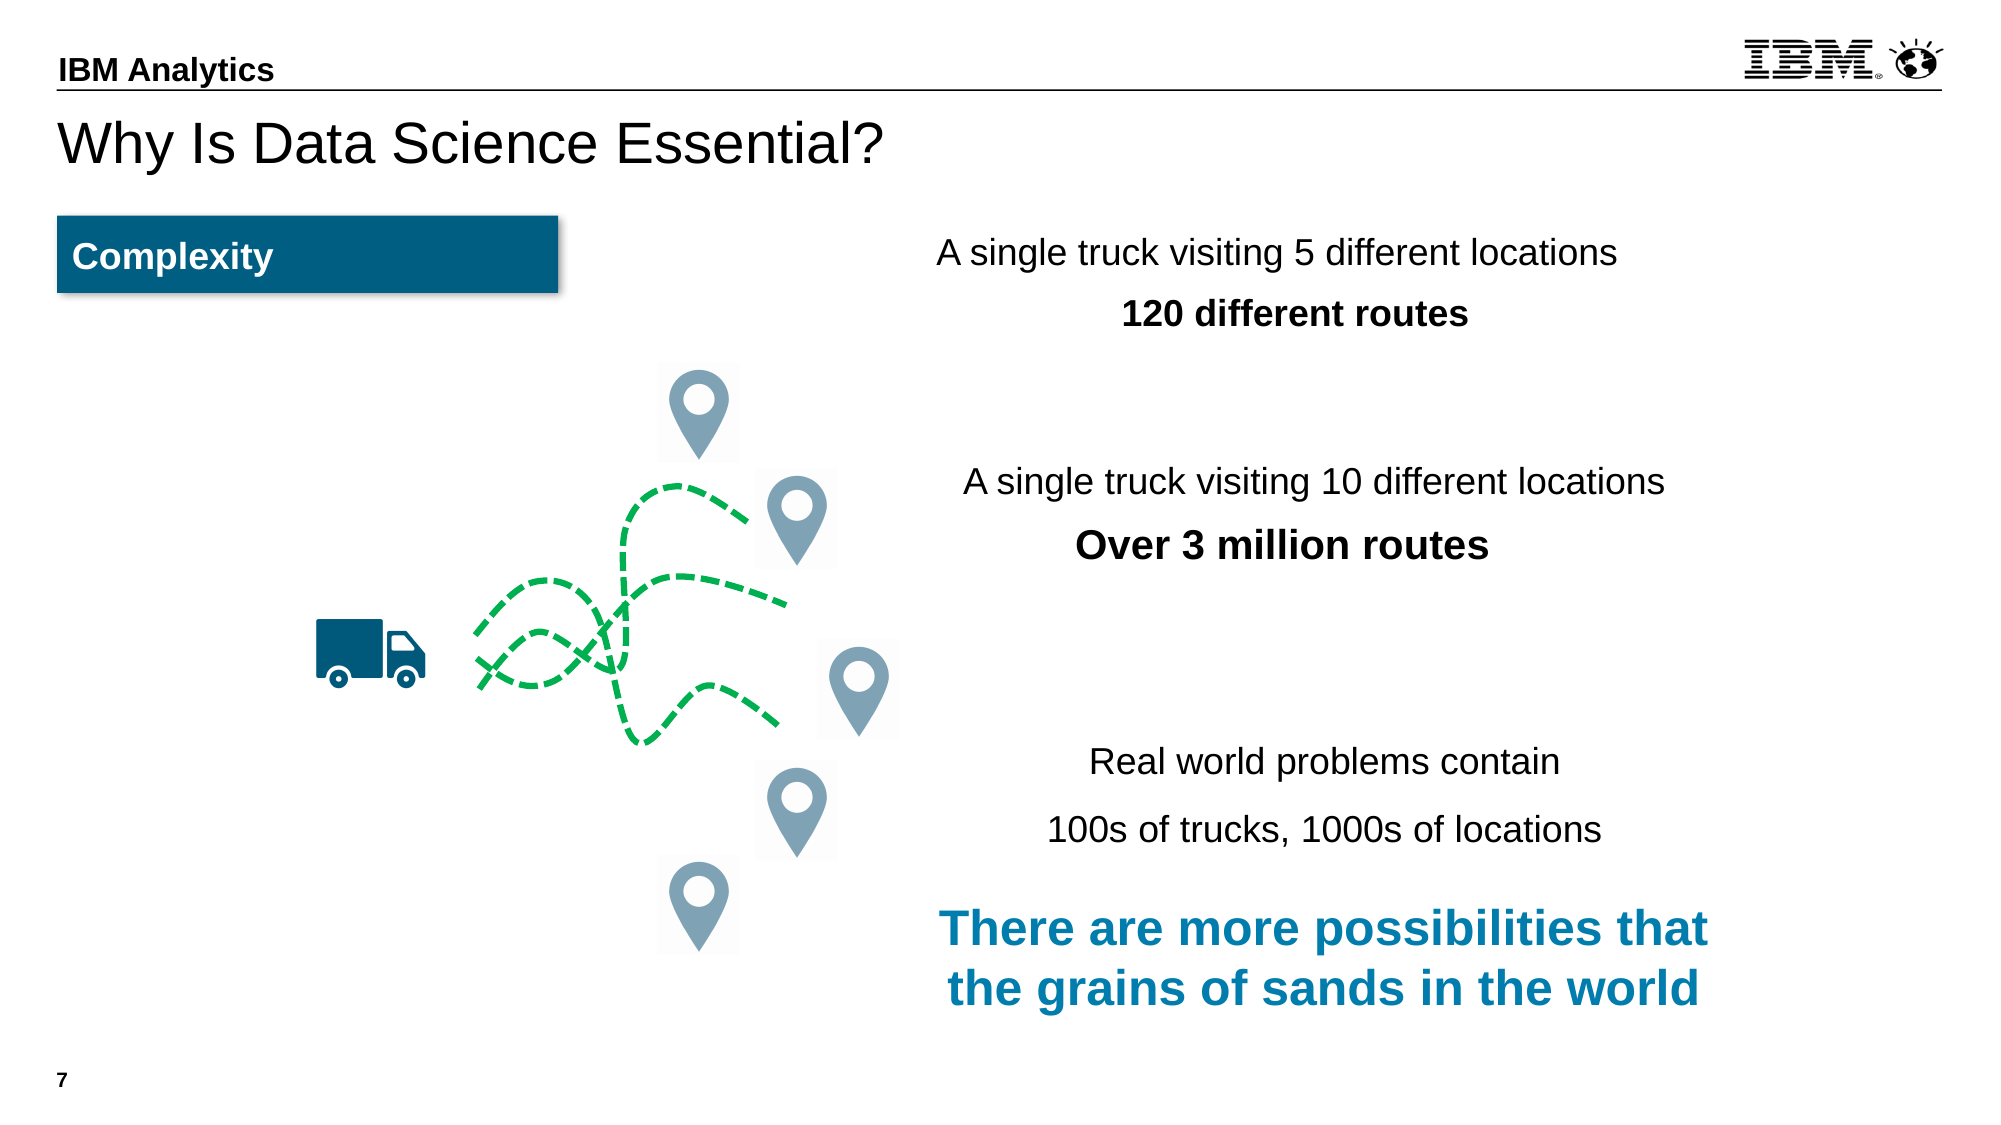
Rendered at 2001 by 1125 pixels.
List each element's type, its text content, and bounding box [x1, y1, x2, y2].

picture [307, 610, 431, 692]
text_box [576, 659, 784, 746]
text_box There are more possibilities that the grains of sands in the world [917, 887, 1731, 1023]
picture [817, 639, 900, 740]
text_box Real world problems contain [1074, 729, 1576, 790]
picture [1725, 24, 1958, 91]
text_box A single truck visiting 10 different locations [948, 449, 1691, 510]
text_box 120 different routes [1106, 281, 1485, 341]
picture [657, 854, 740, 955]
text_box Complexity [57, 215, 559, 293]
picture [754, 759, 838, 861]
text_box [504, 484, 749, 653]
picture [657, 362, 740, 464]
text_box [474, 672, 502, 696]
text_box [584, 633, 629, 673]
text_box Over 3 million routes [1060, 510, 1505, 576]
text_box 100s of trucks, 1000s of locations [1032, 797, 1618, 858]
text_box A single truck visiting 5 different locations [921, 220, 1644, 281]
text_box [473, 578, 600, 647]
text_box [475, 574, 787, 689]
title Why Is Data Science Essential? [57, 97, 1928, 210]
picture [754, 468, 838, 569]
